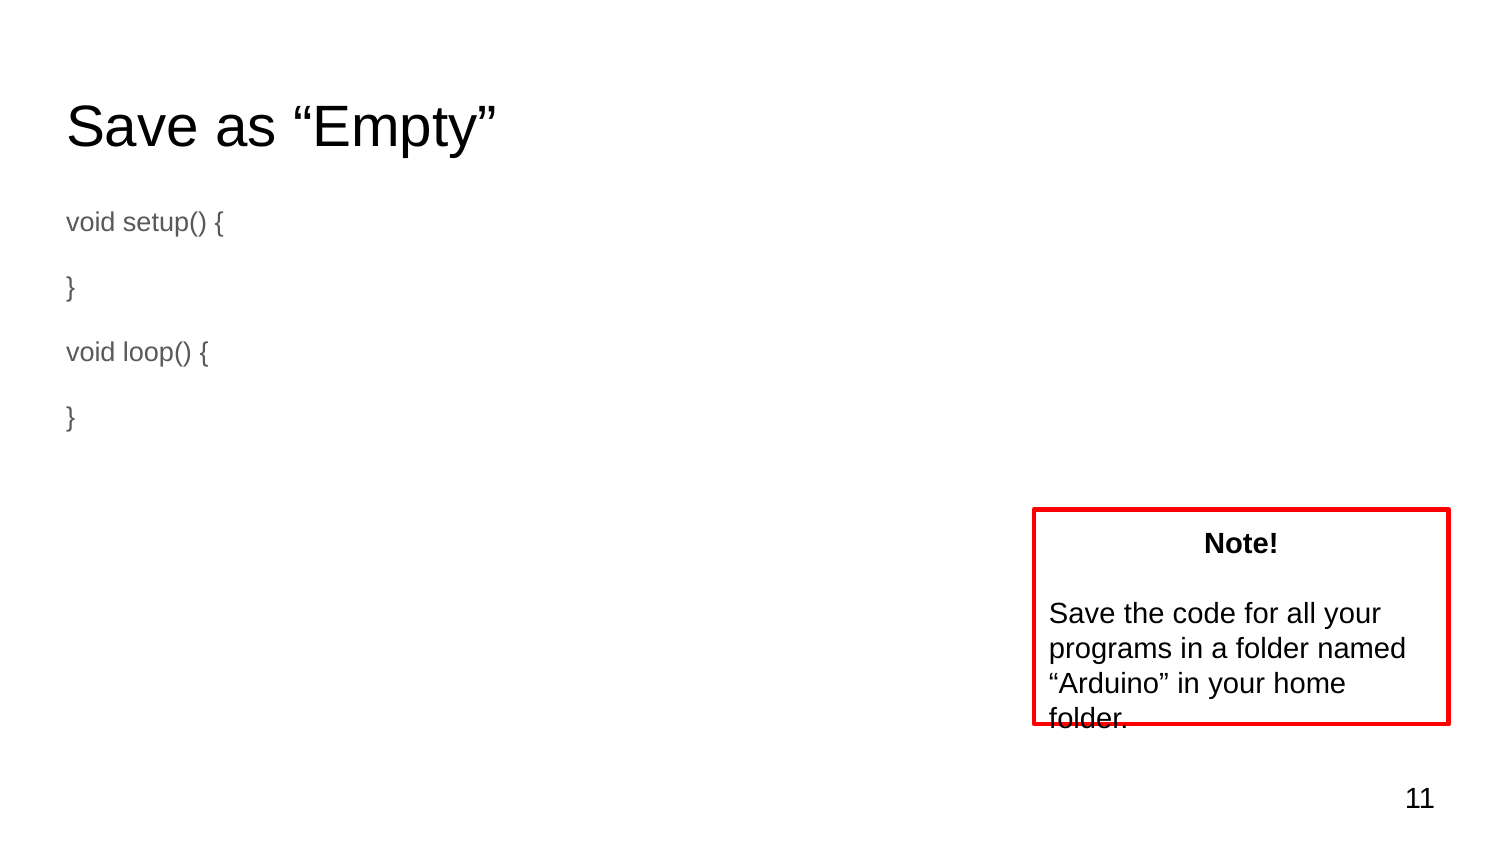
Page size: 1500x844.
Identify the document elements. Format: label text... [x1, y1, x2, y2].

slide_number ‹#› [1389, 764, 1480, 830]
list void setup() { } void loop() { } [51, 189, 1449, 750]
text_box Note! Save the code for all your programs in a folder named “Arduino” in your home folder. [1033, 509, 1449, 724]
title Save as “Empty” [51, 72, 1449, 167]
